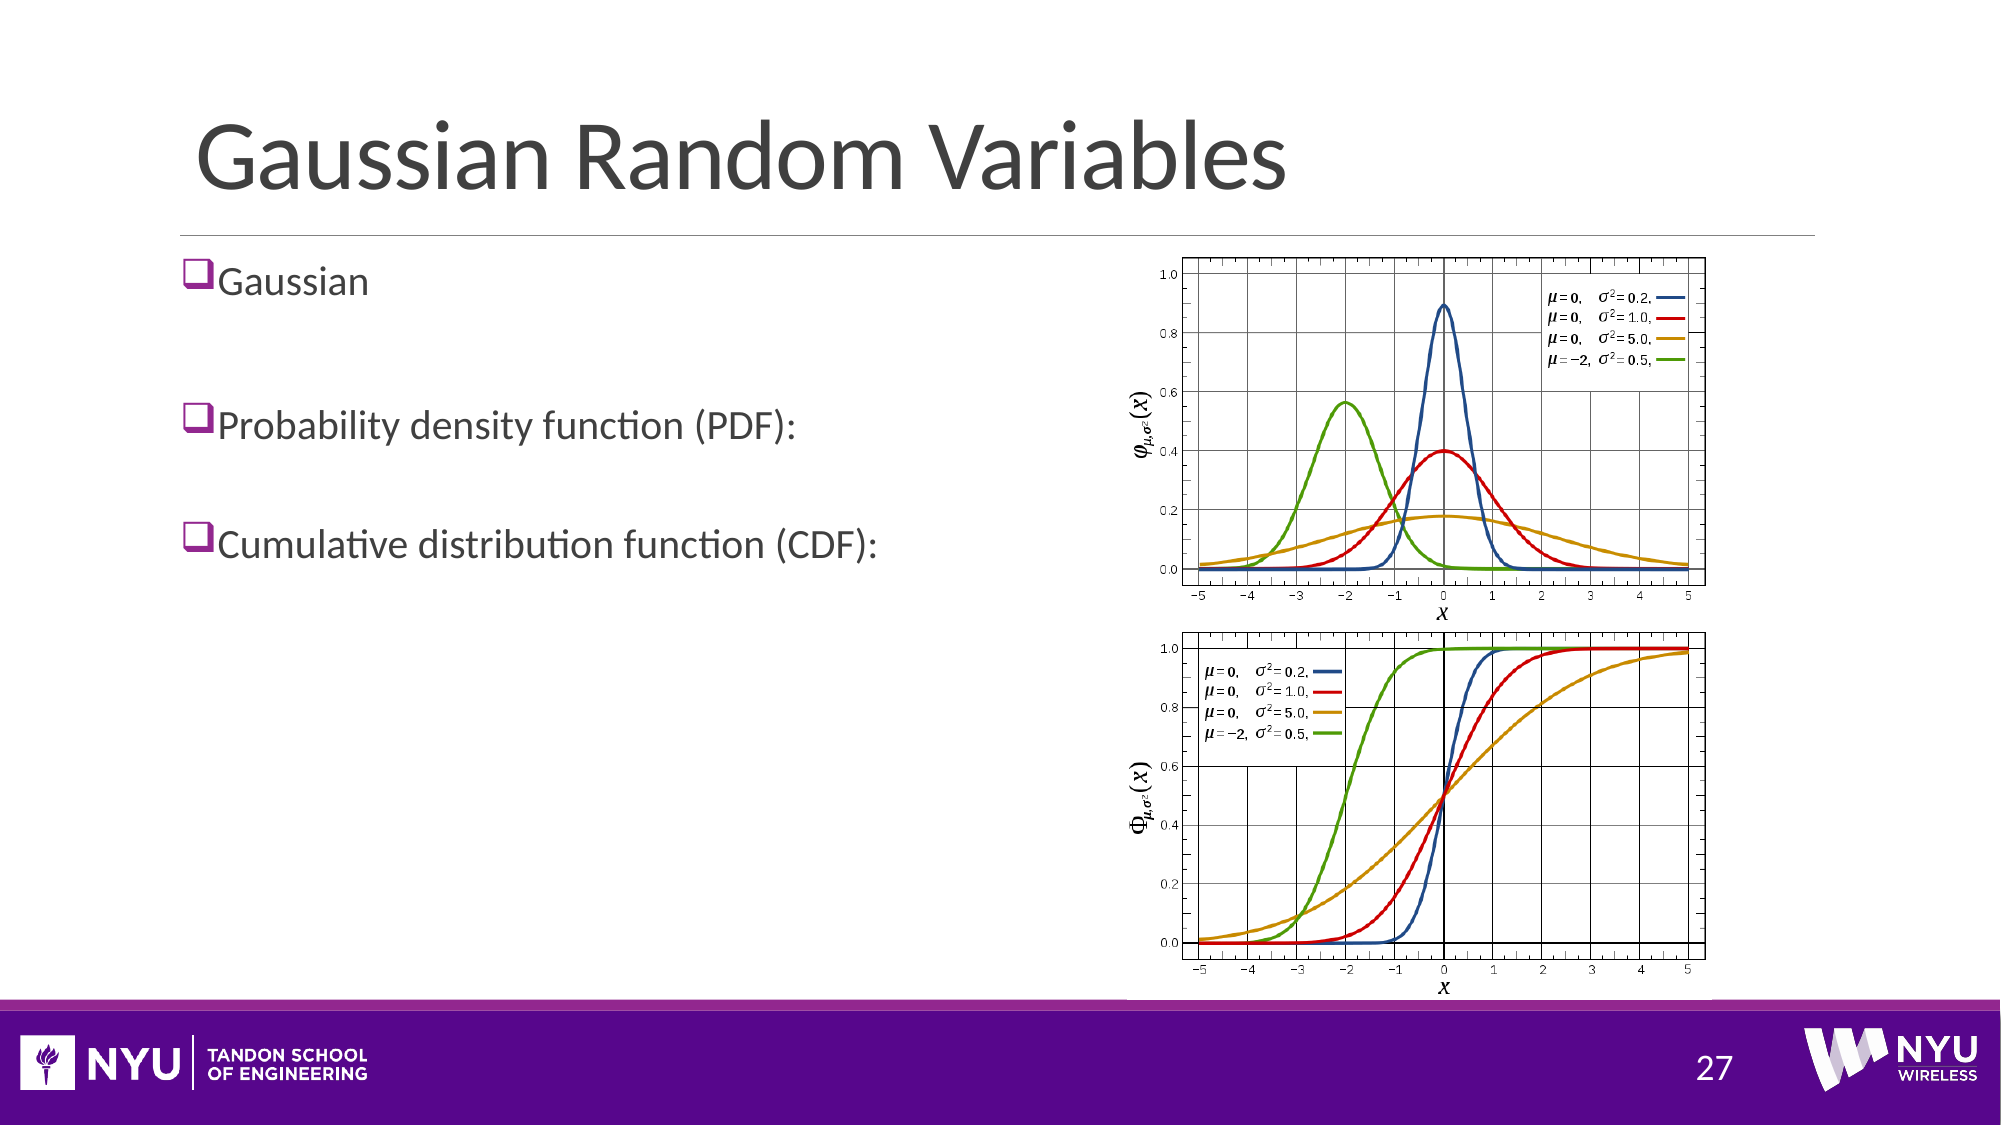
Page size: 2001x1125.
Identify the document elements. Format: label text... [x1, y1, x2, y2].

picture [1124, 249, 1713, 1001]
slide_number 27 [1533, 1035, 1749, 1096]
title Gaussian Random Variables [180, 47, 1830, 218]
